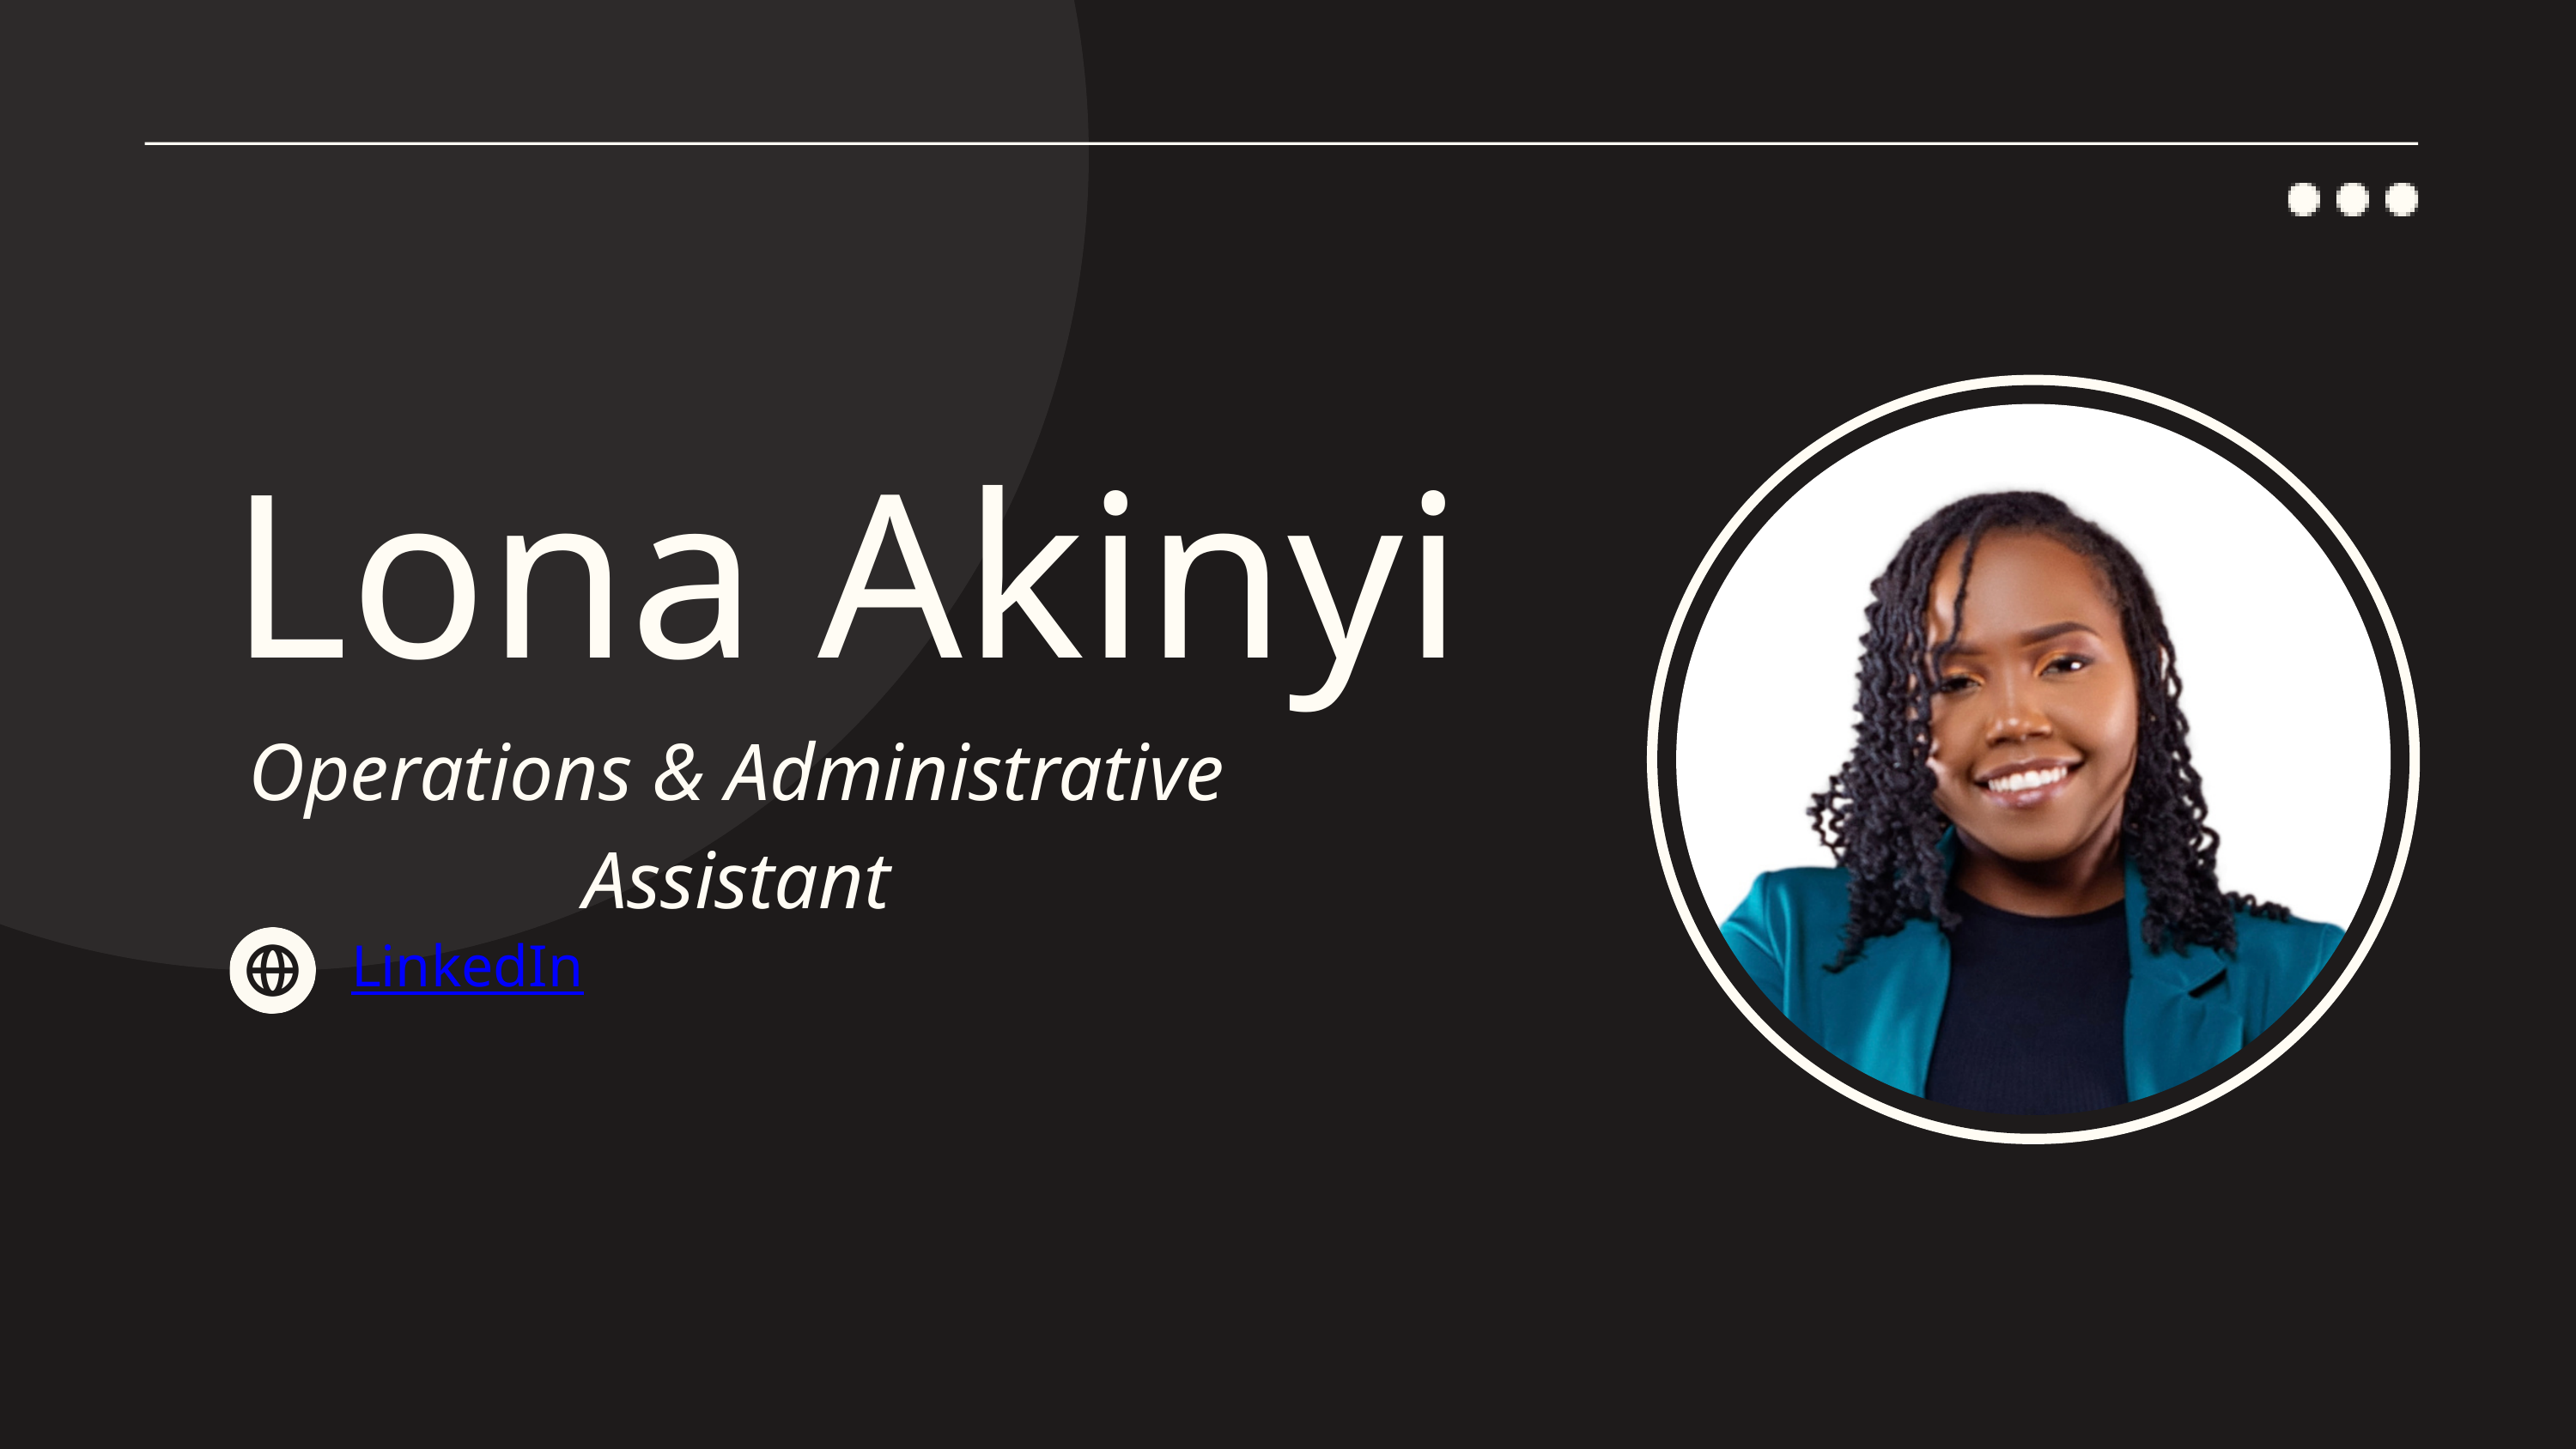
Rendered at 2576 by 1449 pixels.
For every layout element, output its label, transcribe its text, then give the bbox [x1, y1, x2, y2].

text_box Operations & Administrative Assistant [1094, 708, 1385, 925]
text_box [0, 0, 1090, 972]
text_box LinkedIn [351, 979, 1053, 1008]
text_box Lona Akinyi [1094, 431, 1615, 704]
text_box [229, 979, 316, 1014]
text_box [2287, 183, 2419, 216]
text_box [1648, 374, 2419, 1145]
